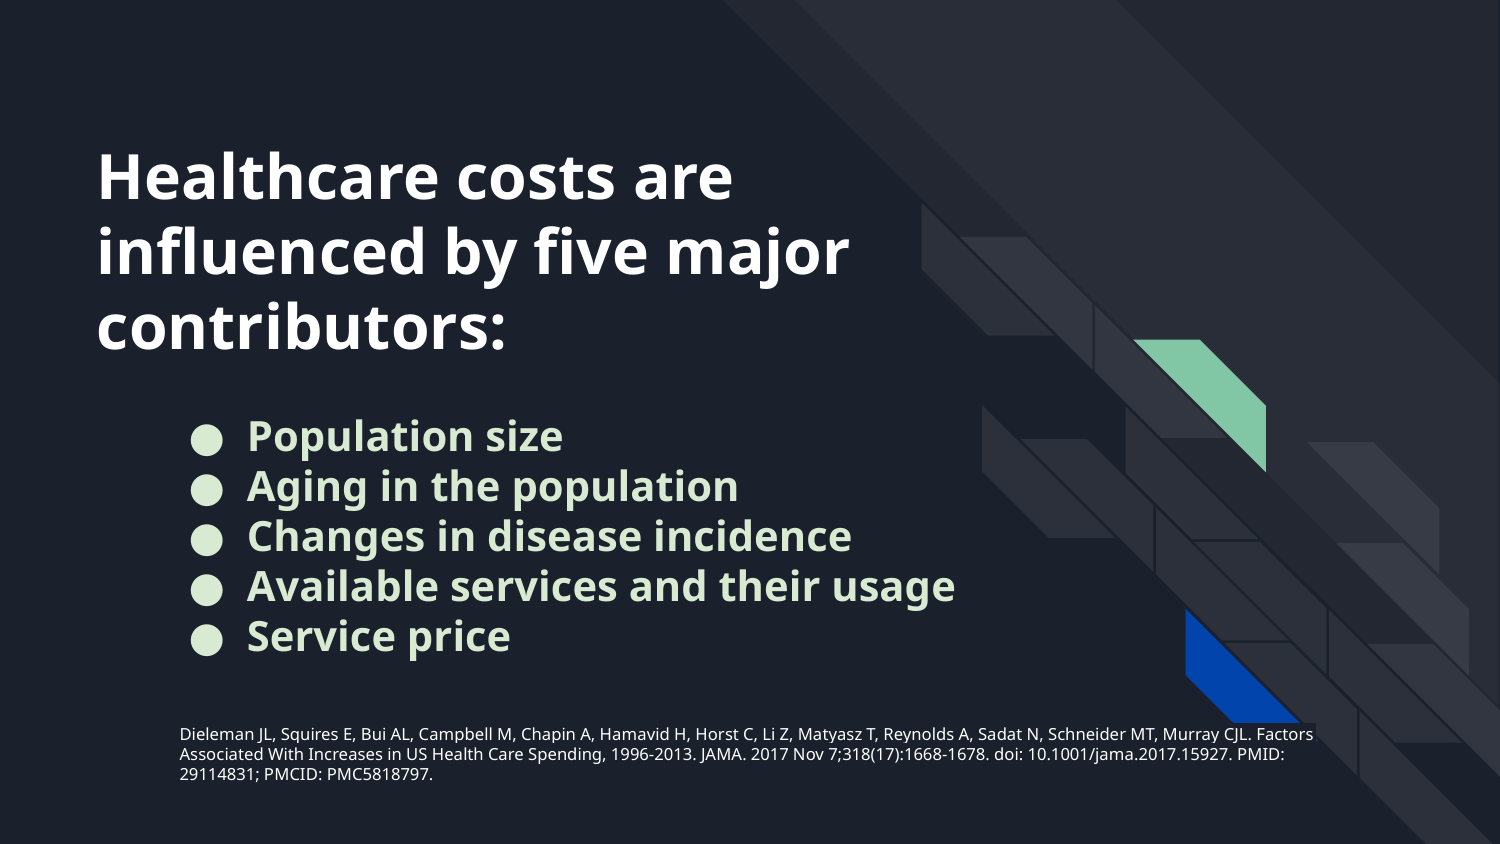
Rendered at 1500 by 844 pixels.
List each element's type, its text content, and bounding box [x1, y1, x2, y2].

text_box Dieleman JL, Squires E, Bui AL, Campbell M, Chapin A, Hamavid H, Horst C, Li Z, Matyasz T, Reynolds A, Sadat N, Schneider MT, Murray CJL. Factors Associated With Increases in US Health Care Spending, 1996-2013. JAMA. 2017 Nov 7;318(17):1668-1678. doi: 10.1001/jama.2017.15927. PMID: 29114831; PMCID: PMC5818797. [164, 709, 1336, 793]
title Healthcare costs are influenced by five major contributors: Population size Aging in the population Changes in disease incidence Available services and their usage Service price [81, 77, 1046, 720]
